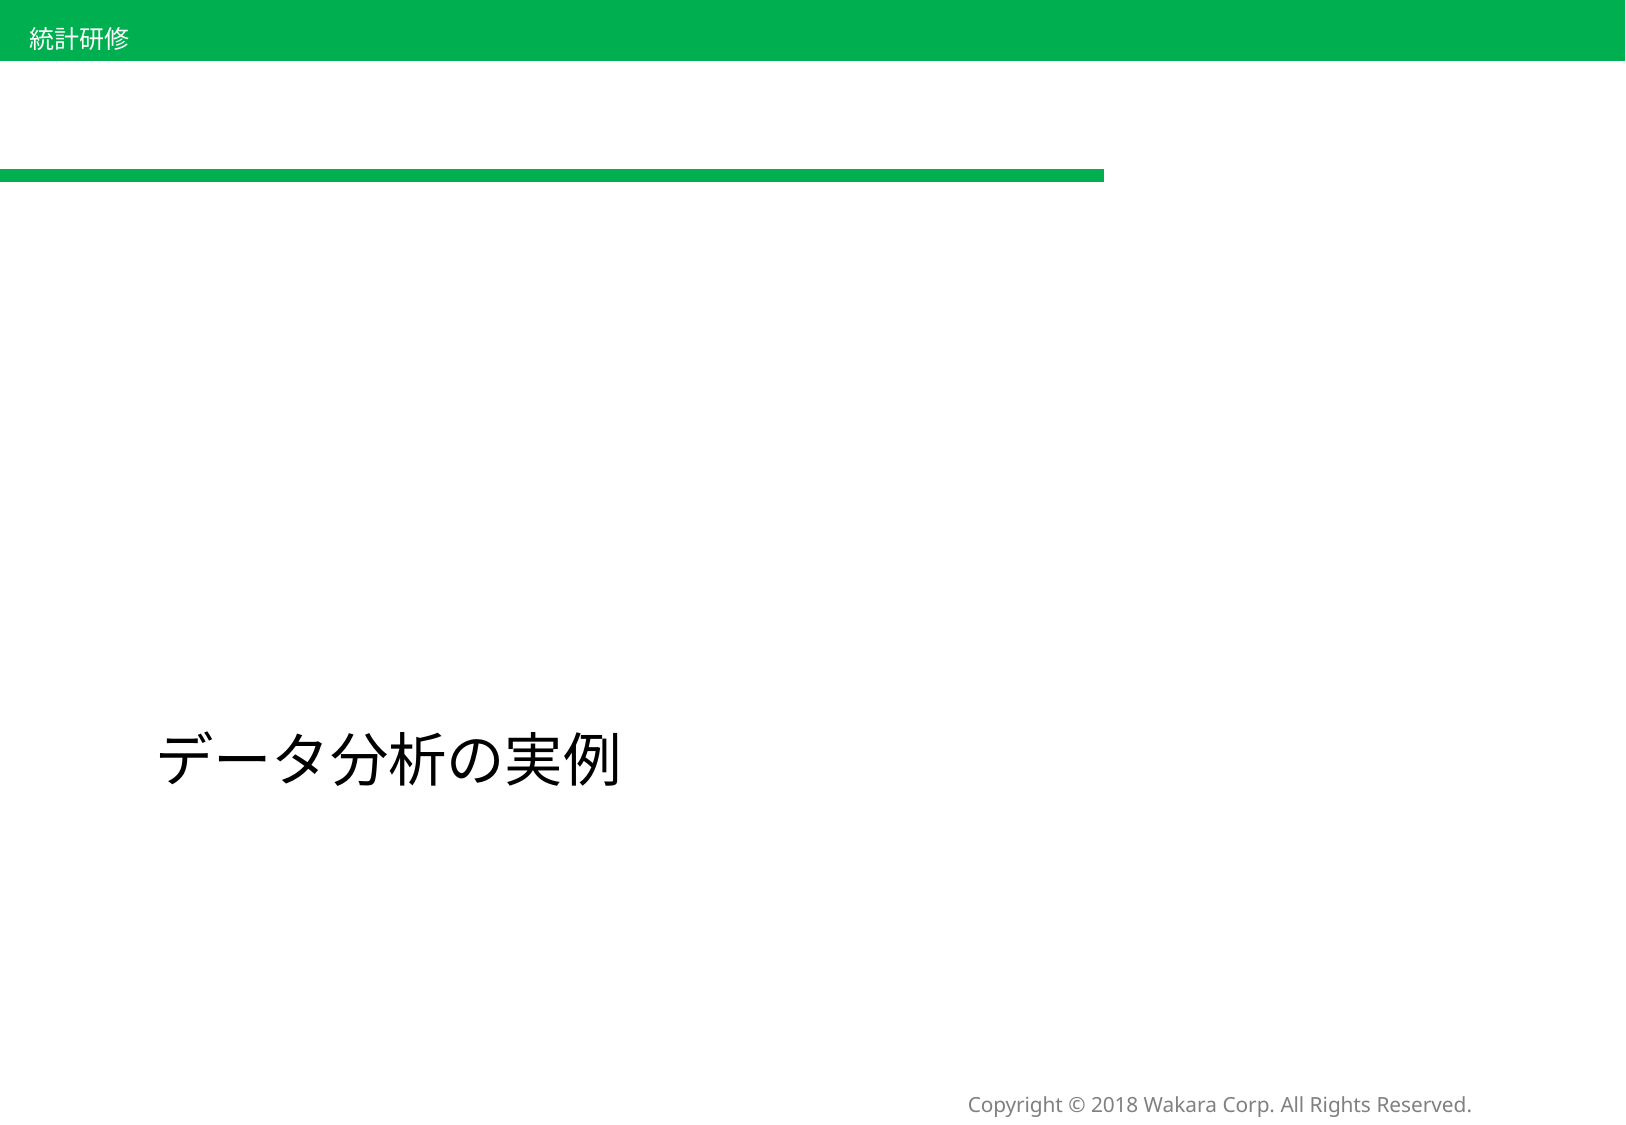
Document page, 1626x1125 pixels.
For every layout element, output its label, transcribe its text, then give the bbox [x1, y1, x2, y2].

text_box データ分析の実例 [140, 594, 1457, 887]
